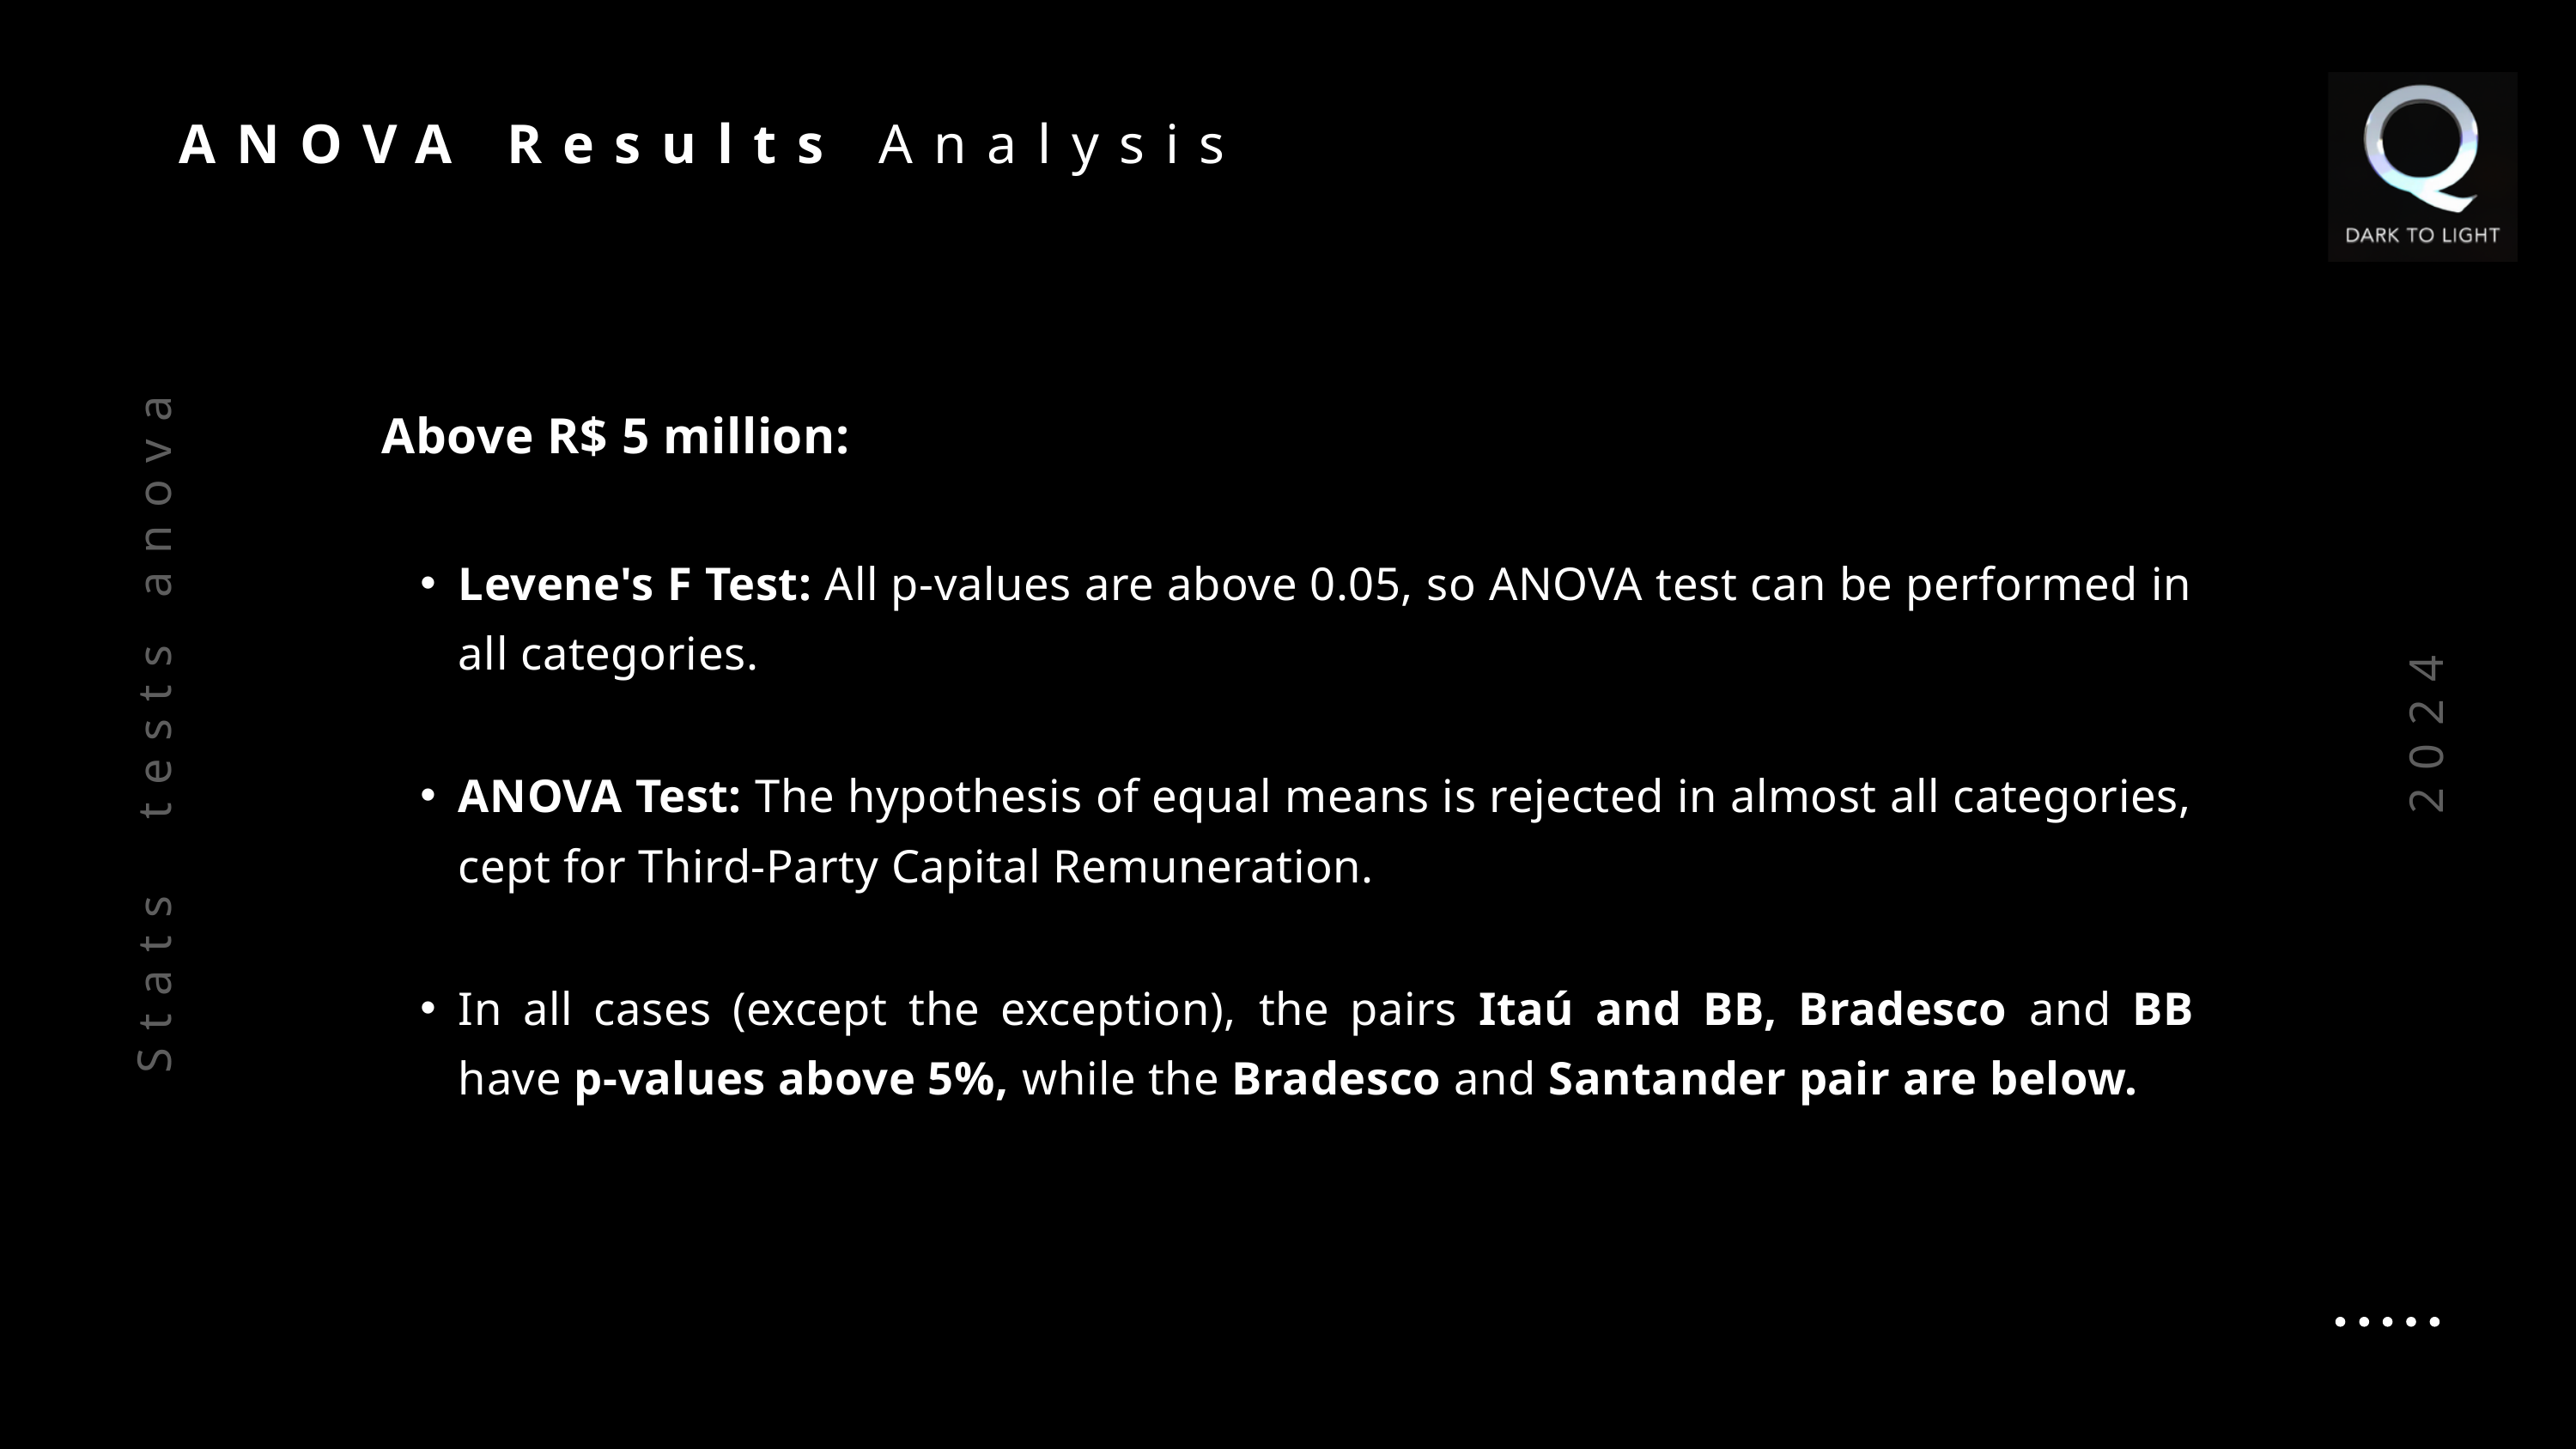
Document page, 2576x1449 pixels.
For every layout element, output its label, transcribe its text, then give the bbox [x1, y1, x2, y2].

text_box [2328, 72, 2518, 262]
text_box Above R$ 5 million: Levene's F Test: All p-values are above 0.05, so ANOVA test can be performed in all categories. ANOVA Test: The hypothesis of equal means is rejected in almost all categories, cept for Third-Party Capital Remuneration. In all cases (except the exception), the pairs Itaú and BB, Bradesco and BB have p-values above 5%, while the Bradesco and Santander pair are below. [381, 388, 2195, 1271]
text_box 2024 [2387, 318, 2452, 1151]
text_box Stats tests anova [115, 318, 181, 1151]
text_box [2335, 1316, 2440, 1327]
text_box ANOVA Results Analysis [179, 99, 1573, 250]
